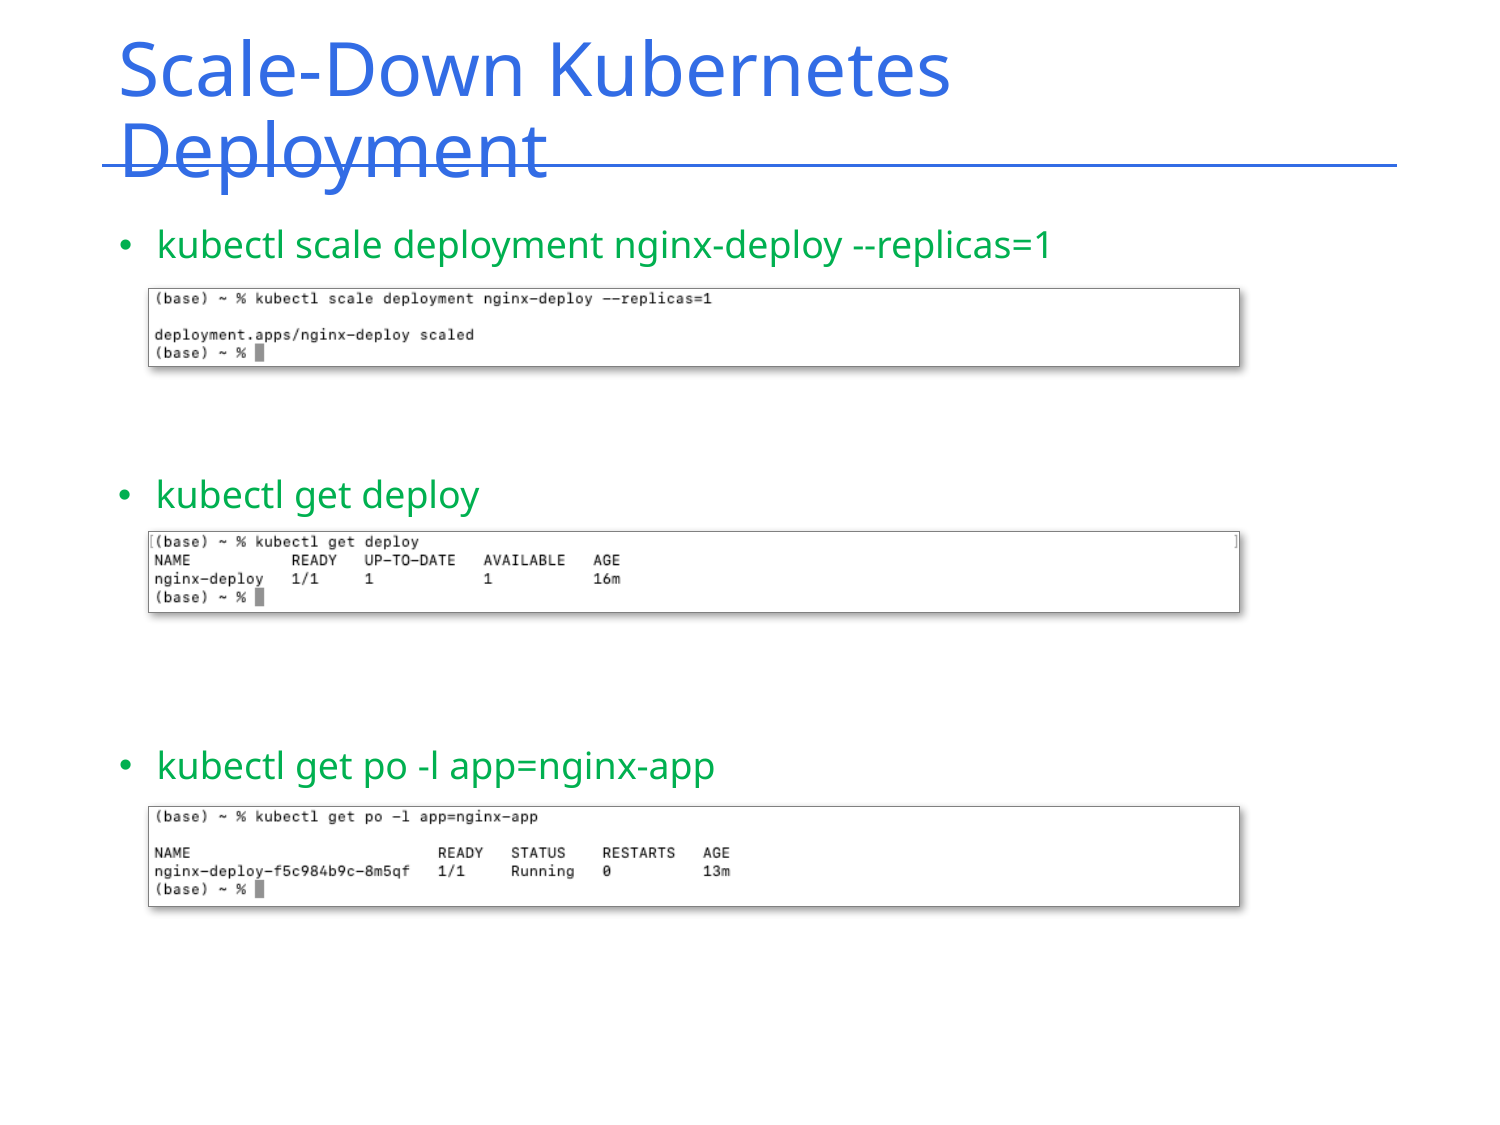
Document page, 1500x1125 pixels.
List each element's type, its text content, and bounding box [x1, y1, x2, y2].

text_box kubectl get deploy [103, 469, 1397, 539]
list kubectl scale deployment nginx-deploy --replicas=1 [104, 218, 1398, 289]
picture [147, 806, 1241, 907]
title Scale-Down Kubernetes Deployment [103, 59, 1397, 166]
picture [147, 530, 1241, 613]
text_box kubectl get po -l app=nginx-app [104, 739, 1398, 809]
picture [147, 287, 1241, 368]
